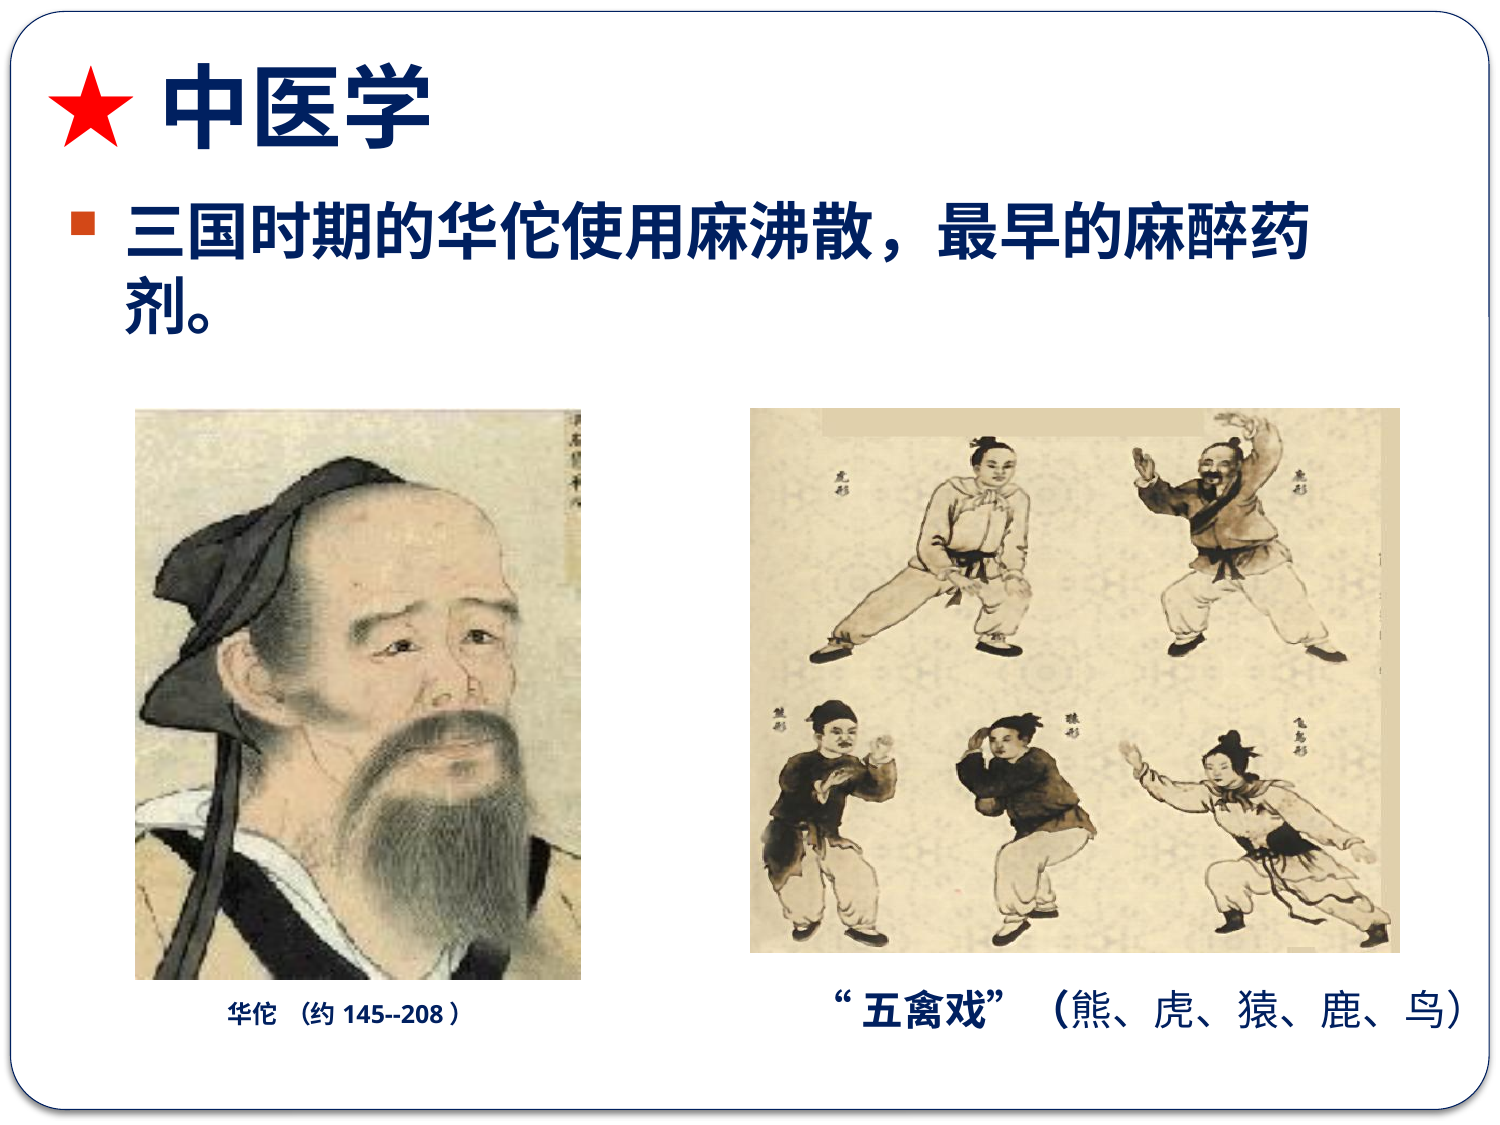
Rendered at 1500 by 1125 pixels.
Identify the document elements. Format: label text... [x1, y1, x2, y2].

picture [749, 408, 1401, 953]
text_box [135, 408, 581, 1034]
text_box ★中医学 [30, 42, 449, 168]
text_box “五禽戏”（熊、虎、猿、鹿、鸟） [795, 975, 1500, 1041]
text_box 三国时期的华佗使用麻沸散，最早的麻醉药剂。 [53, 184, 1388, 372]
